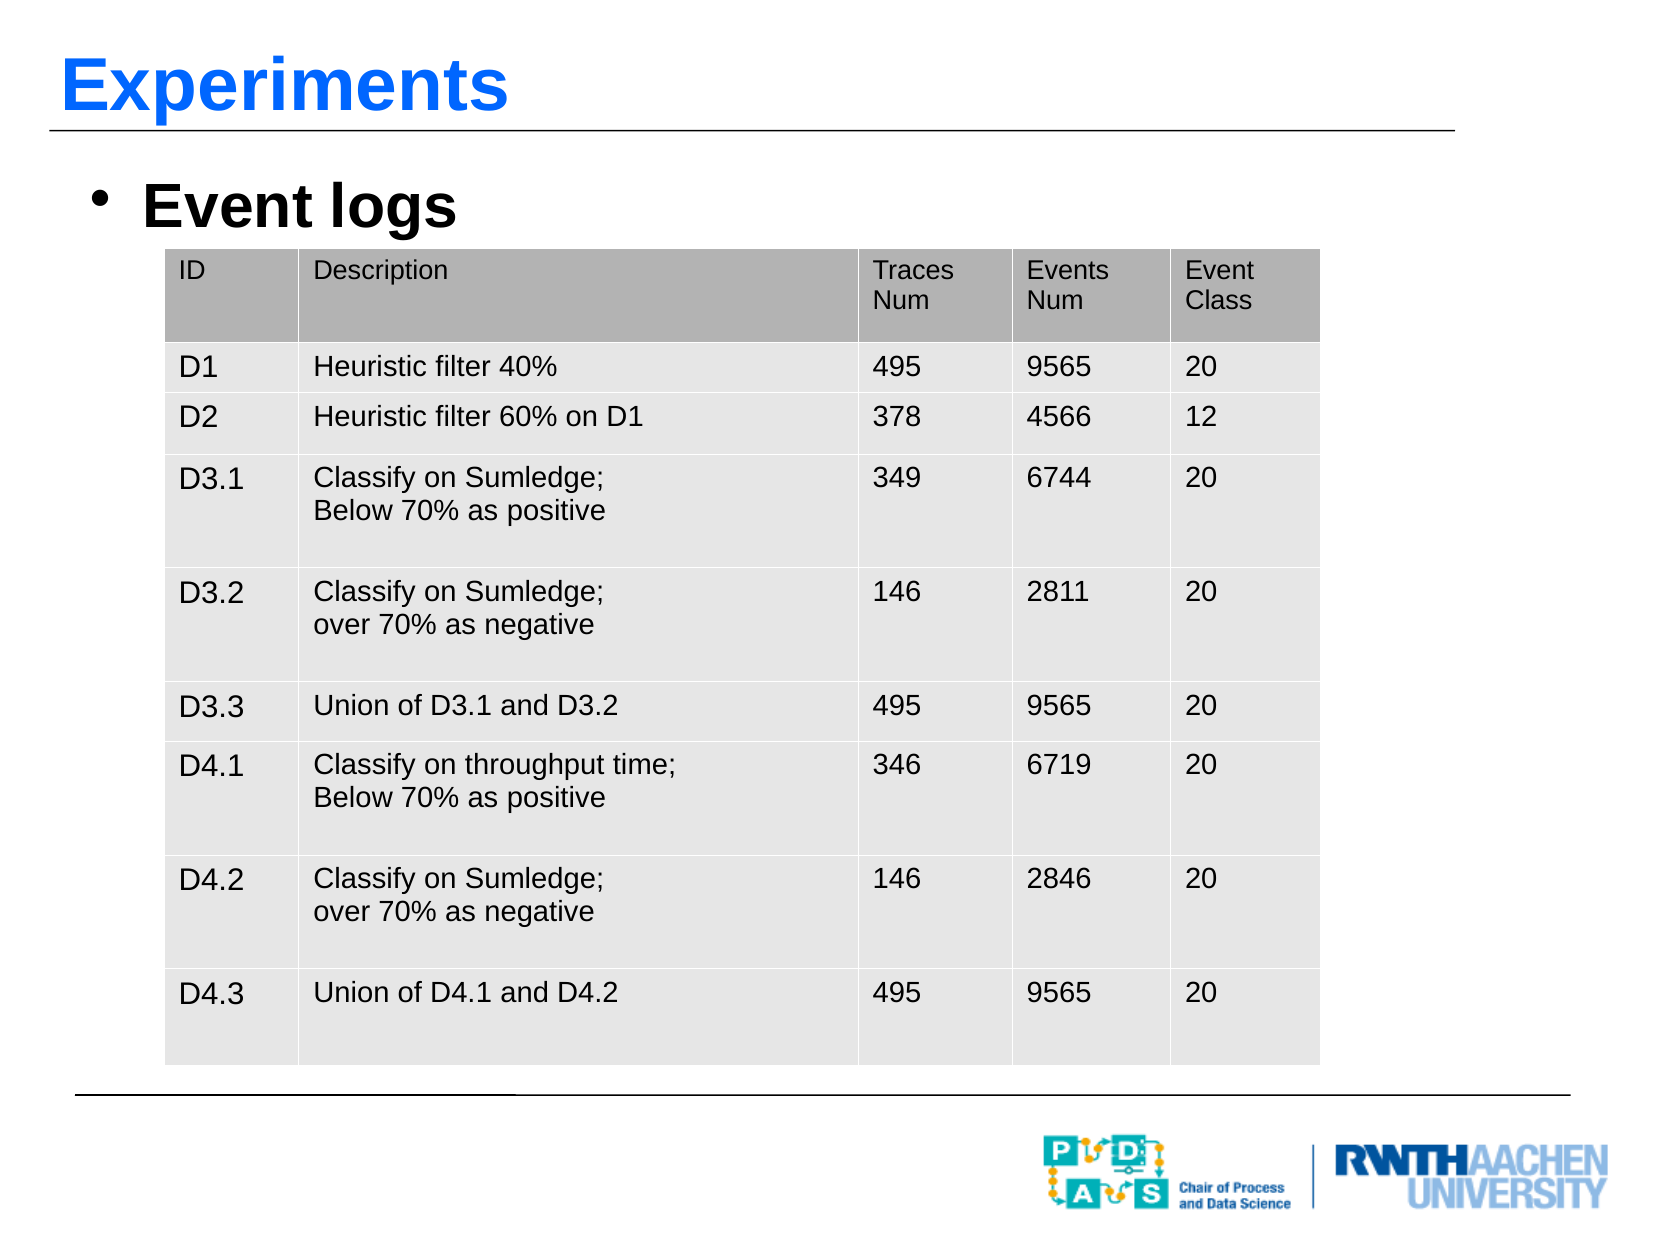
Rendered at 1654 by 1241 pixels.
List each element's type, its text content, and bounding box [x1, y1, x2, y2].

table_cell 9565 [1013, 343, 1170, 392]
table_cell 2811 [1013, 568, 1170, 681]
table_header Events Num [1013, 249, 1170, 342]
table_cell Heuristic filter 40% [299, 343, 858, 392]
table_cell 20 [1171, 742, 1320, 855]
table_cell 20 [1171, 969, 1320, 1065]
table_cell 346 [859, 742, 1012, 855]
table_header ID [165, 249, 298, 342]
table_cell 146 [859, 856, 1012, 968]
table_cell D4.2 [165, 856, 298, 968]
table_cell Classify on throughput time; Below 70% as positive [299, 742, 858, 855]
table_header Event Class [1171, 249, 1320, 342]
table_cell 2846 [1013, 856, 1170, 968]
table_cell D3.2 [165, 568, 298, 681]
table_cell D4.3 [165, 969, 298, 1065]
table_cell 6744 [1013, 455, 1170, 567]
table_cell 4566 [1013, 393, 1170, 454]
table_cell Union of D4.1 and D4.2 [299, 969, 858, 1065]
table_cell D4.1 [165, 742, 298, 855]
table_cell 495 [859, 969, 1012, 1065]
table_cell 495 [859, 343, 1012, 392]
table_cell 20 [1171, 682, 1320, 741]
table_cell 20 [1171, 856, 1320, 968]
table_cell 349 [859, 455, 1012, 567]
table_cell Classify on Sumledge; Below 70% as positive [299, 455, 858, 567]
table_cell 6719 [1013, 742, 1170, 855]
picture [1005, 1090, 1647, 1241]
table_cell Classify on Sumledge; over 70% as negative [299, 568, 858, 681]
table_cell Classify on Sumledge; over 70% as negative [299, 856, 858, 968]
table_cell Union of D3.1 and D3.2 [299, 682, 858, 741]
table_cell Heuristic filter 60% on D1 [299, 393, 858, 454]
table_cell 378 [859, 393, 1012, 454]
table_cell 20 [1171, 455, 1320, 567]
table_cell 20 [1171, 568, 1320, 681]
text_box Event logs [71, 164, 1425, 330]
table_cell D2 [165, 393, 298, 454]
table_header Description [299, 249, 858, 342]
table_header Traces Num [859, 249, 1012, 342]
text_box Experiments [60, 30, 1549, 131]
table_cell 9565 [1013, 682, 1170, 741]
table_cell 12 [1171, 393, 1320, 454]
table_cell D1 [165, 343, 298, 392]
table_cell 20 [1171, 343, 1320, 392]
table_cell 495 [859, 682, 1012, 741]
table_cell D3.1 [165, 455, 298, 567]
table_cell 146 [859, 568, 1012, 681]
table_cell D3.3 [165, 682, 298, 741]
table_cell 9565 [1013, 969, 1170, 1065]
